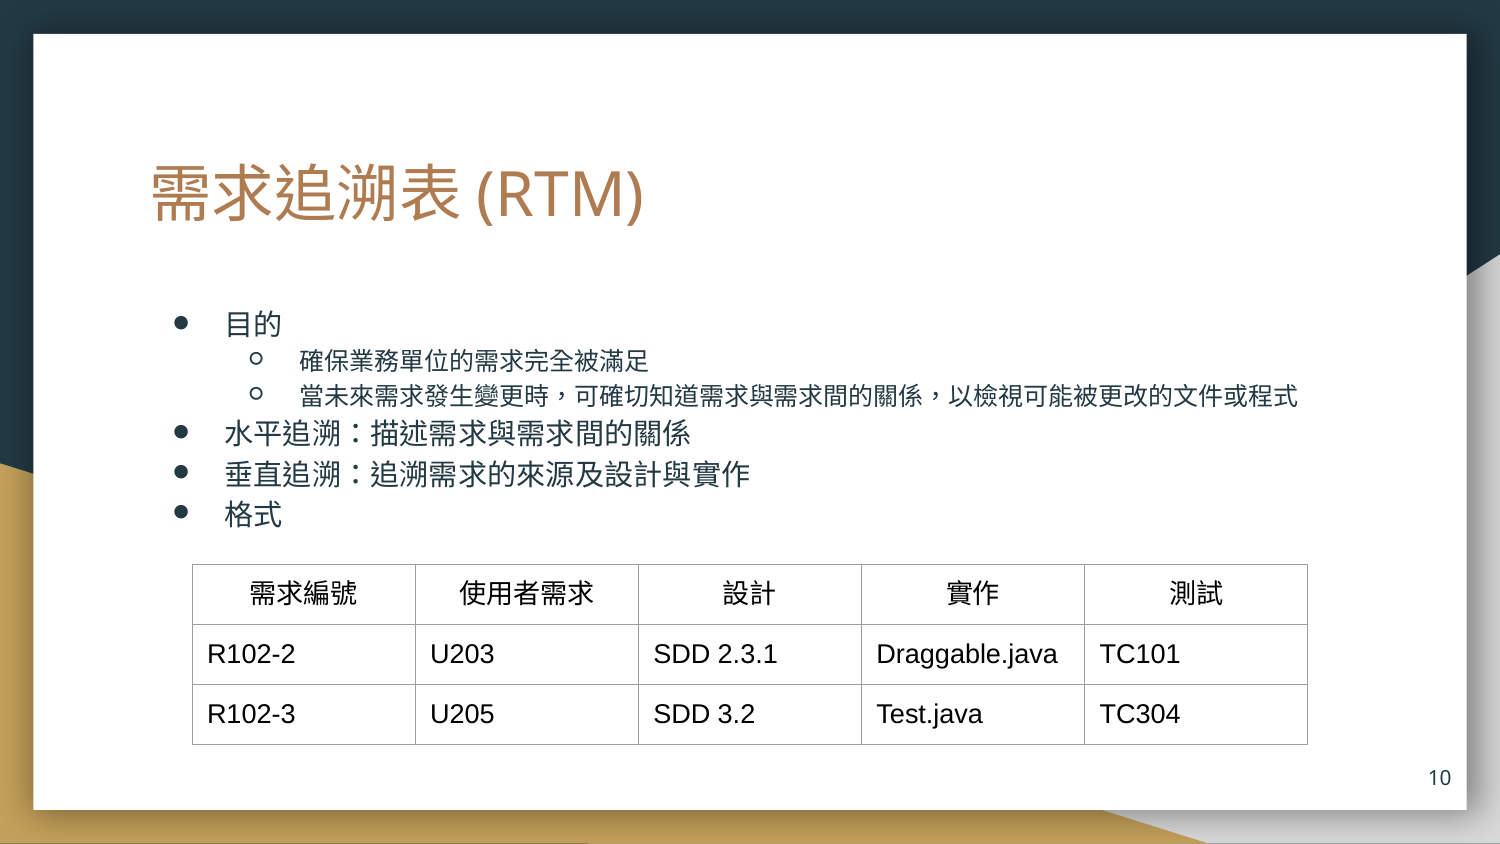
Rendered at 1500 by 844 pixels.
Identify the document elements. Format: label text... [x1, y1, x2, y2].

slide_number ‹#› [1376, 745, 1467, 810]
table_header 需求編號 [193, 565, 415, 624]
list 目的 確保業務單位的需求完全被滿足 當未來需求發生變更時，可確切知道需求與需求間的關係，以檢視可能被更改的文件或程式 水平追溯：描述需求與需求間的關係 垂直追溯：追溯需求的來源及設計與實作 格式 [134, 285, 1366, 697]
table_cell U203 [416, 625, 638, 684]
table_cell R102-2 [193, 625, 415, 684]
table_cell Draggable.java [862, 625, 1084, 684]
table_header 測試 [1085, 565, 1307, 624]
table_cell TC101 [1085, 625, 1307, 684]
table_cell TC304 [1085, 685, 1307, 744]
table_cell SDD 2.3.1 [639, 625, 861, 684]
table_header 設計 [639, 565, 861, 624]
table_cell U205 [416, 685, 638, 744]
table_cell SDD 3.2 [639, 685, 861, 744]
table_cell Test.java [862, 685, 1084, 744]
table_header 實作 [862, 565, 1084, 624]
table_header 使用者需求 [416, 565, 638, 624]
table_cell R102-3 [193, 685, 415, 744]
title 需求追溯表(RTM) [134, 138, 1366, 285]
